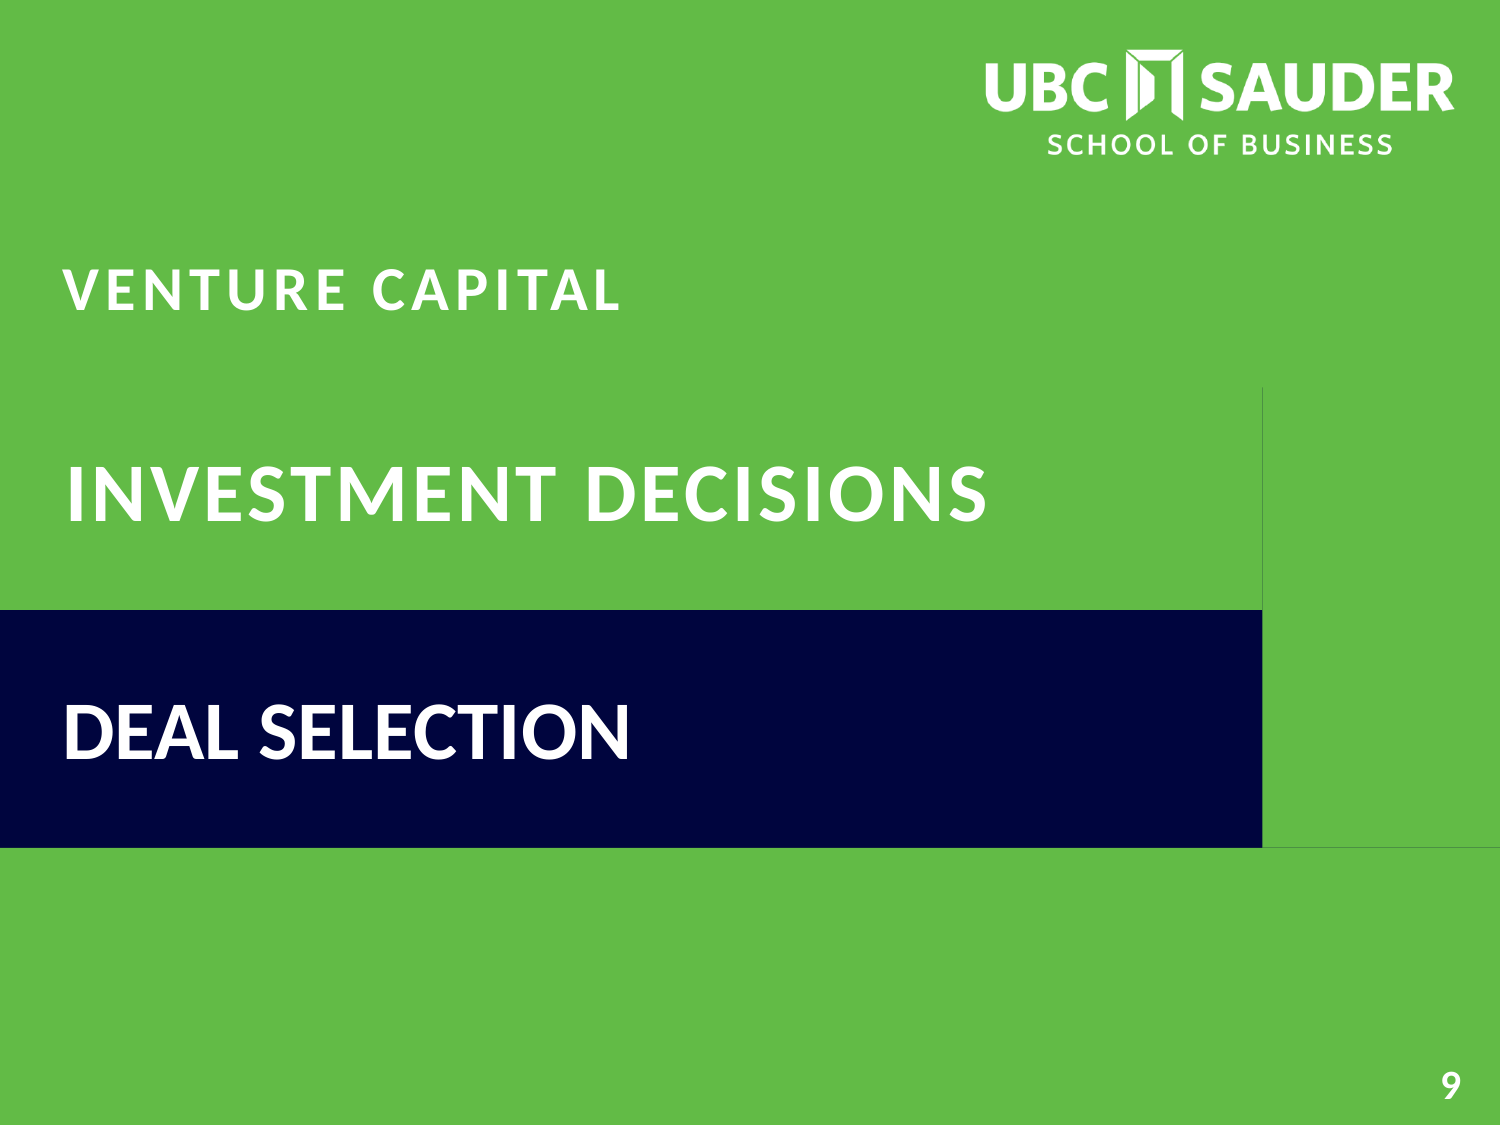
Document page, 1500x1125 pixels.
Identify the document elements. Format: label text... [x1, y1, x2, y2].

title DEAL SELECTION [62, 617, 1263, 835]
picture [932, 37, 1461, 163]
